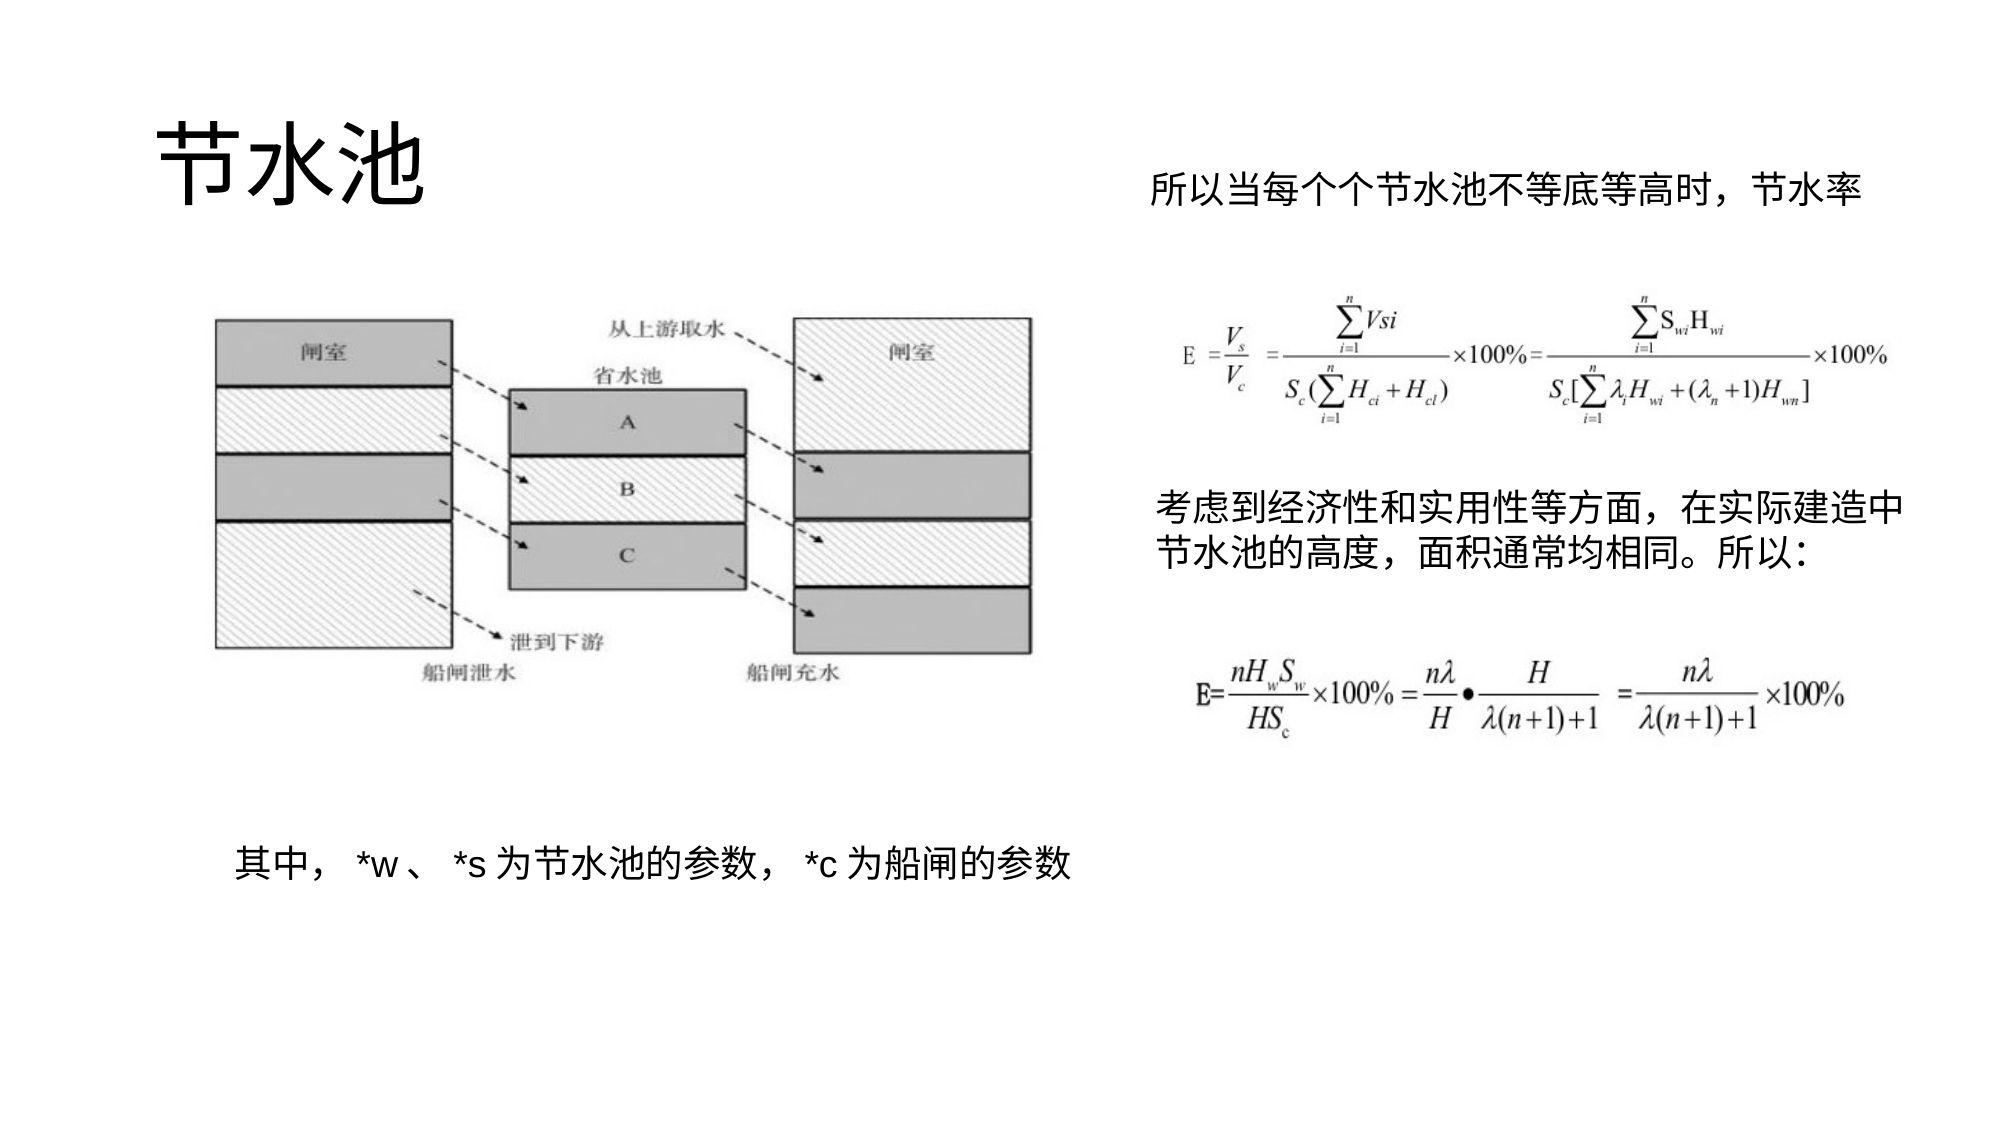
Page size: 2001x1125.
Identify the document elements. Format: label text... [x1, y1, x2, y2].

text_box 其中，*w、*s为节水池的参数，*c为船闸的参数 [219, 832, 1891, 893]
picture [1077, 267, 1956, 459]
text_box [1206, 146, 1903, 207]
picture [1069, 647, 1903, 754]
title 节水池 [137, 59, 1863, 267]
text_box 考虑到经济性和实用性等方面，在实际建造中节水池的高度，面积通常均相同。所以： [1140, 476, 1928, 581]
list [137, 267, 1099, 701]
text_box 所以当每个个节水池不等底等高时，节水率 [1135, 158, 1898, 219]
